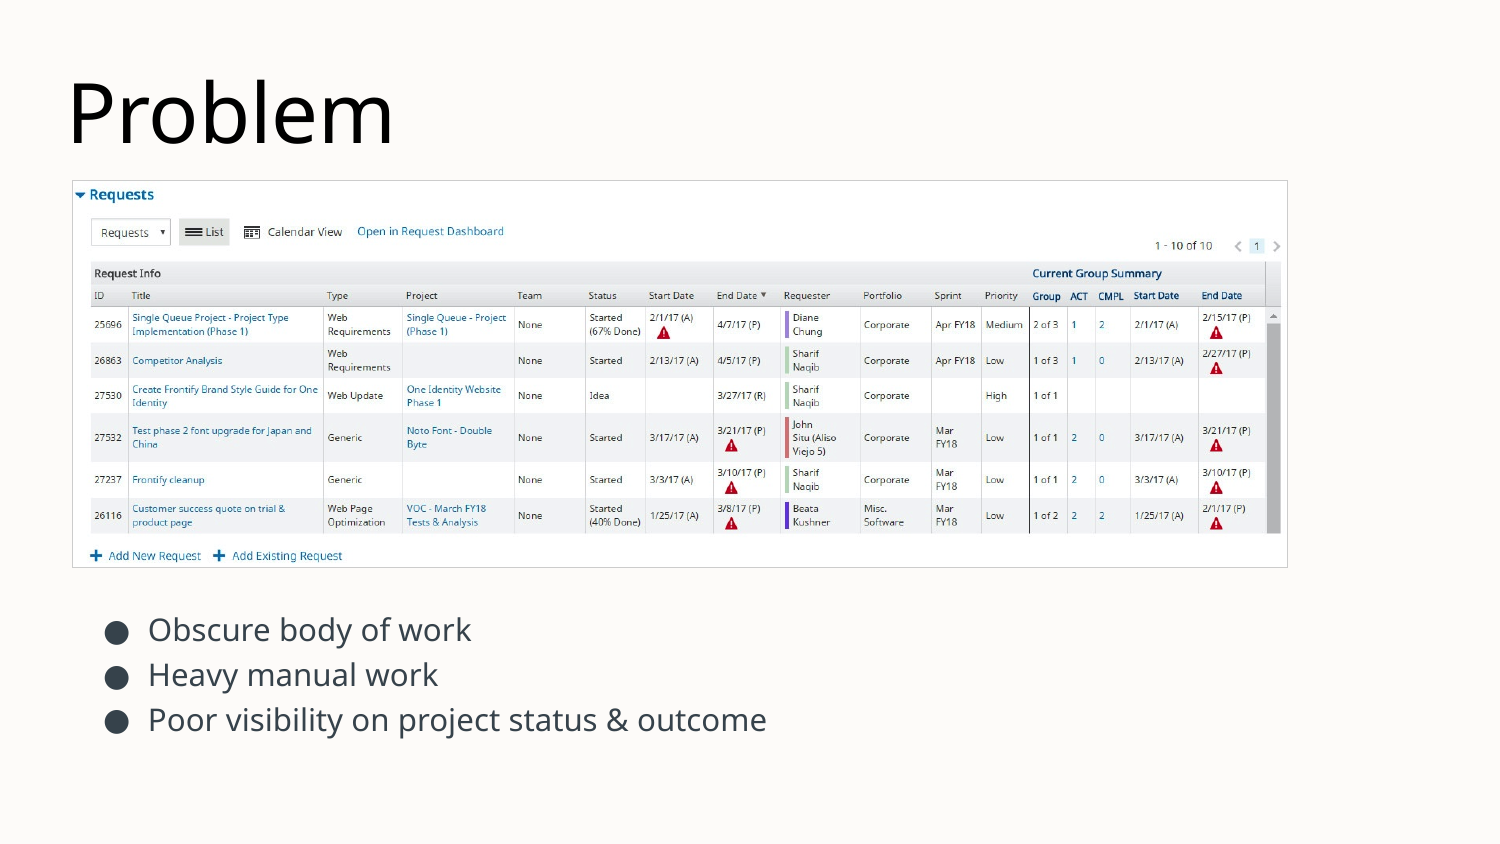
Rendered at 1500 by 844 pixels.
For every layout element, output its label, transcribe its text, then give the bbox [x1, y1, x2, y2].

picture [71, 180, 1288, 568]
text_box Obscure body of work Heavy manual work Poor visibility on project status & outcome [75, 587, 1070, 823]
title Problem [50, 44, 1450, 225]
